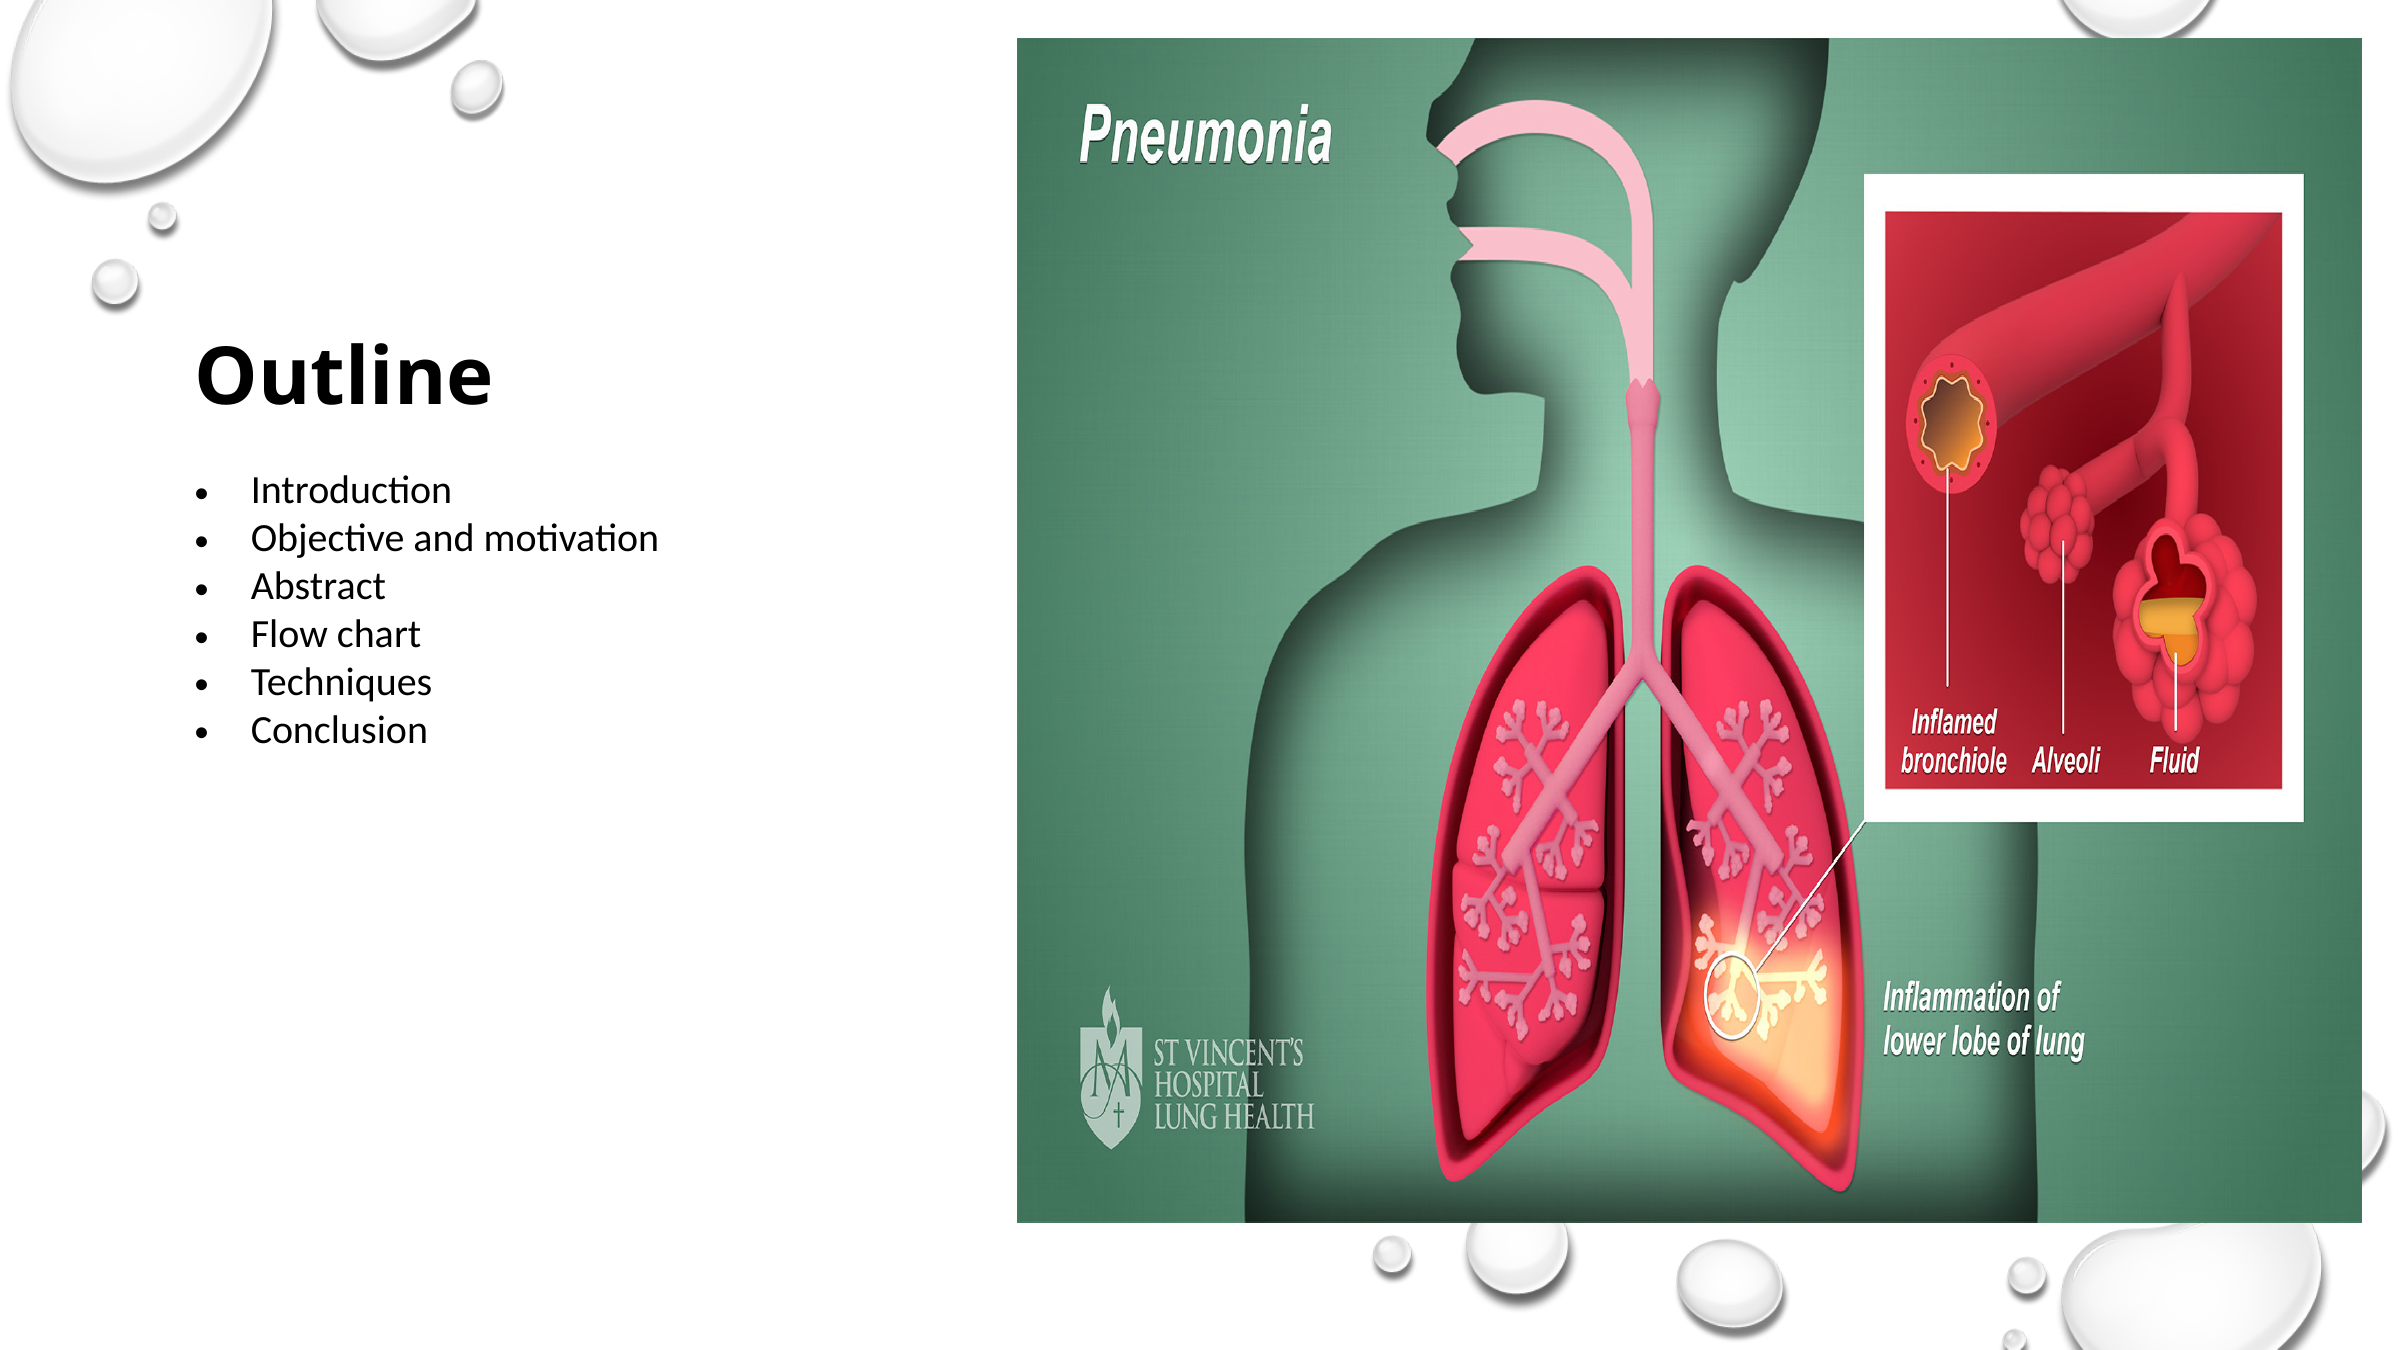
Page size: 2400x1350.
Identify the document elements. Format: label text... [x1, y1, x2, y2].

picture [0, 0, 2400, 1350]
list Introduction Objective and motivation Abstract Flow chart Techniques Conclusion [179, 465, 947, 1140]
title Outline [179, 121, 947, 436]
